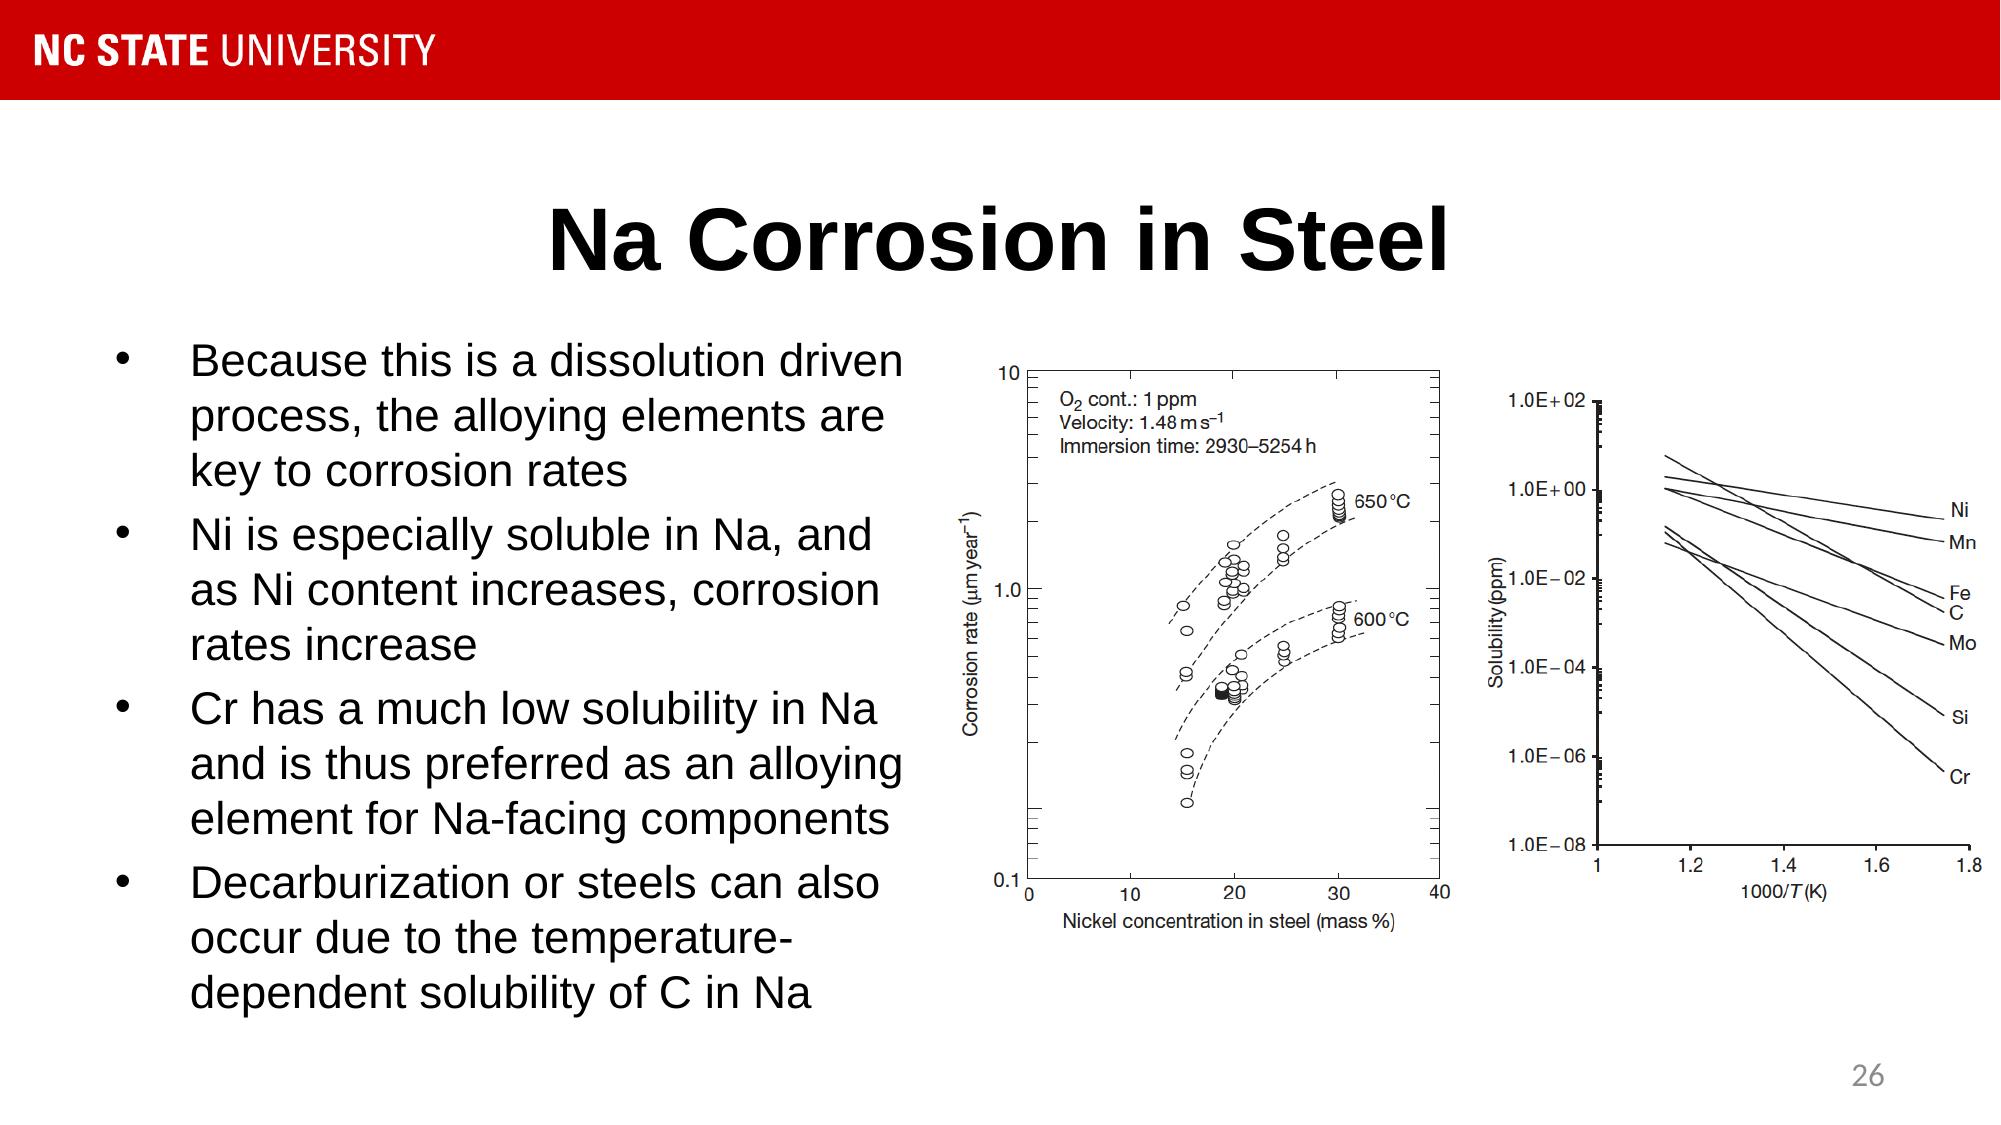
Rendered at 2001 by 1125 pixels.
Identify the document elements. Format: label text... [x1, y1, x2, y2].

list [952, 343, 1468, 938]
picture [0, 0, 2001, 100]
title Na Corrosion in Steel [99, 147, 1900, 323]
slide_number 26 [1433, 1042, 1900, 1103]
list Because this is a dissolution driven process, the alloying elements are key to corrosion rates Ni is especially soluble in Na, and as Ni content increases, corrosion rates increase Cr has a much low solubility in Na and is thus preferred as an alloying element for Na-facing components Decarburization or steels can also occur due to the temperature-dependent solubility of C in Na [99, 322, 932, 1005]
picture [1466, 364, 2000, 917]
